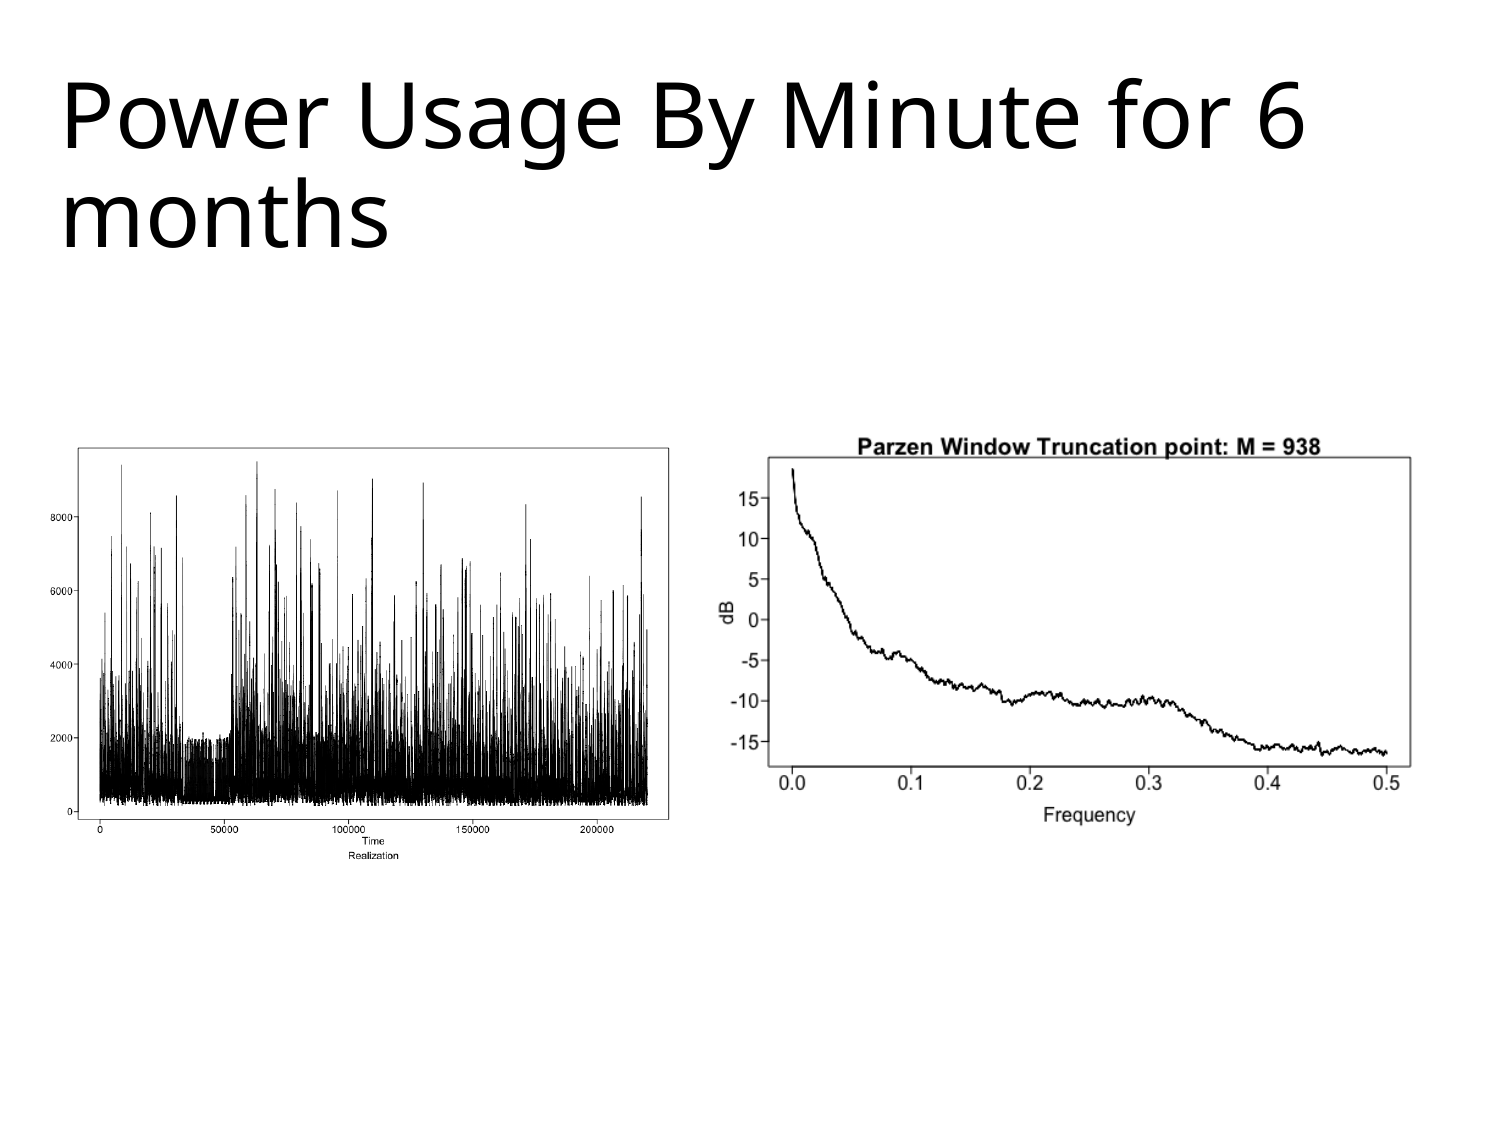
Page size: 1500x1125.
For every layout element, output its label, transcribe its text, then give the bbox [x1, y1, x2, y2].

picture [710, 434, 1434, 856]
picture [44, 434, 682, 871]
title Power Usage By Minute for 6 months [44, 59, 1468, 278]
